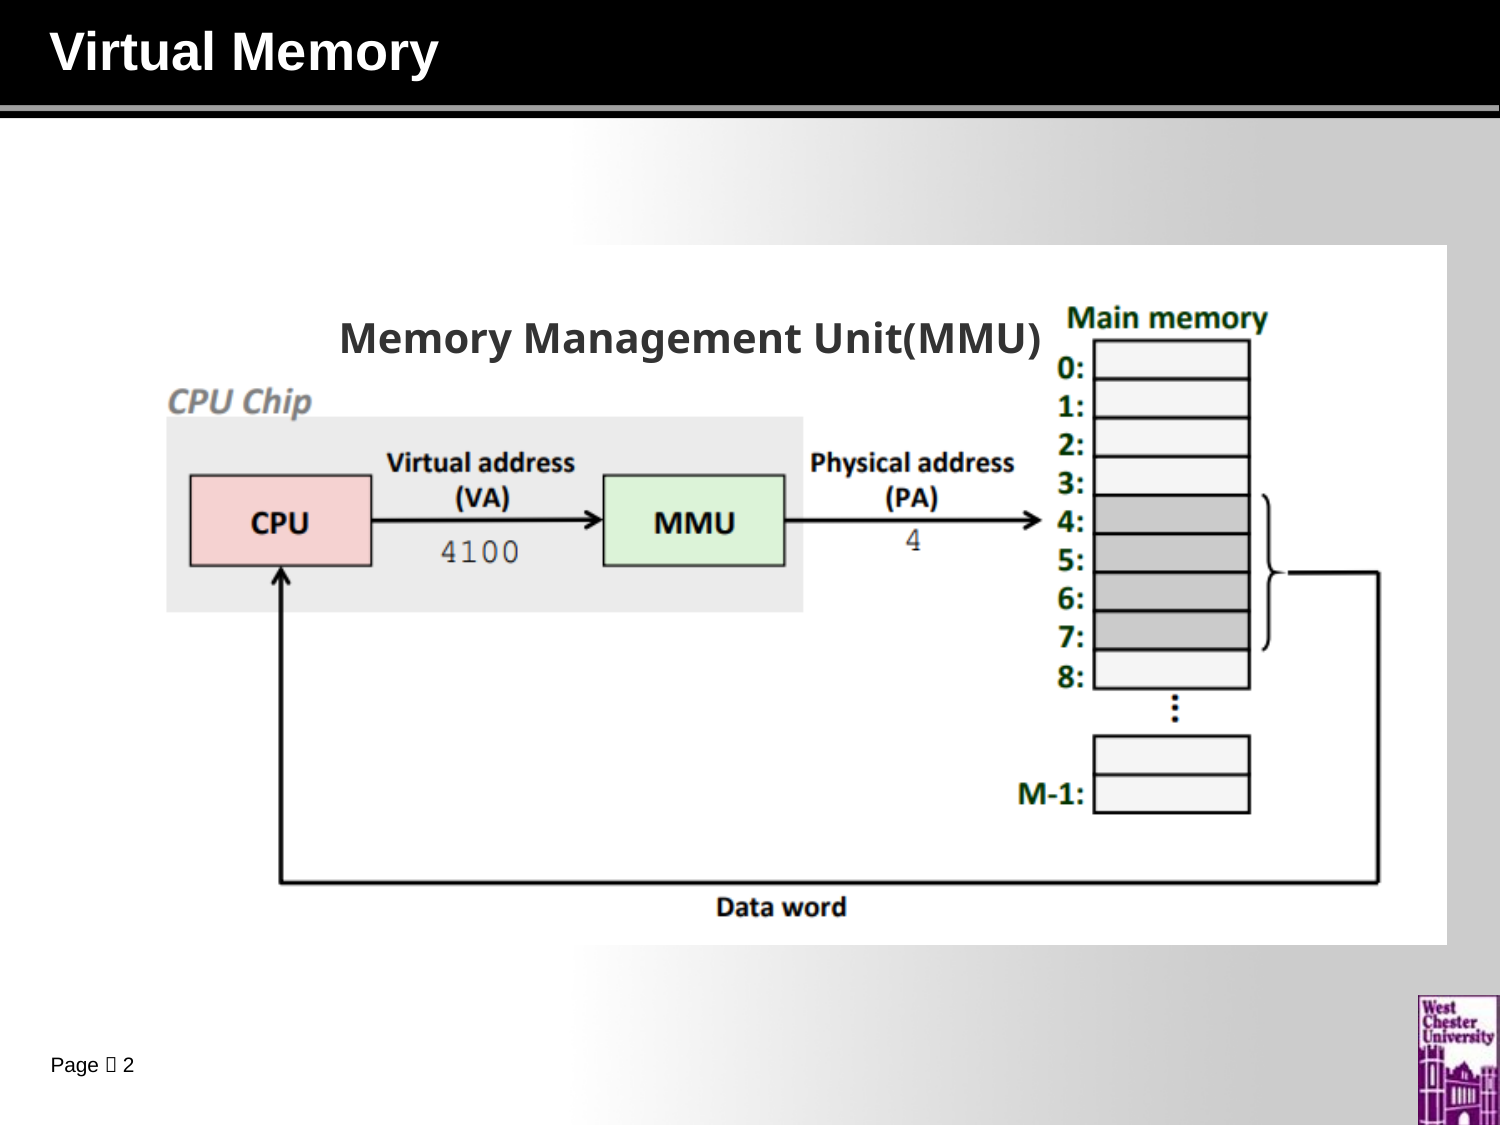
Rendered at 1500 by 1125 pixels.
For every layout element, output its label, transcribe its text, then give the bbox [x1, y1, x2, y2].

title Virtual Memory [49, 16, 1447, 123]
picture [0, 0, 1500, 1125]
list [125, 245, 1448, 946]
